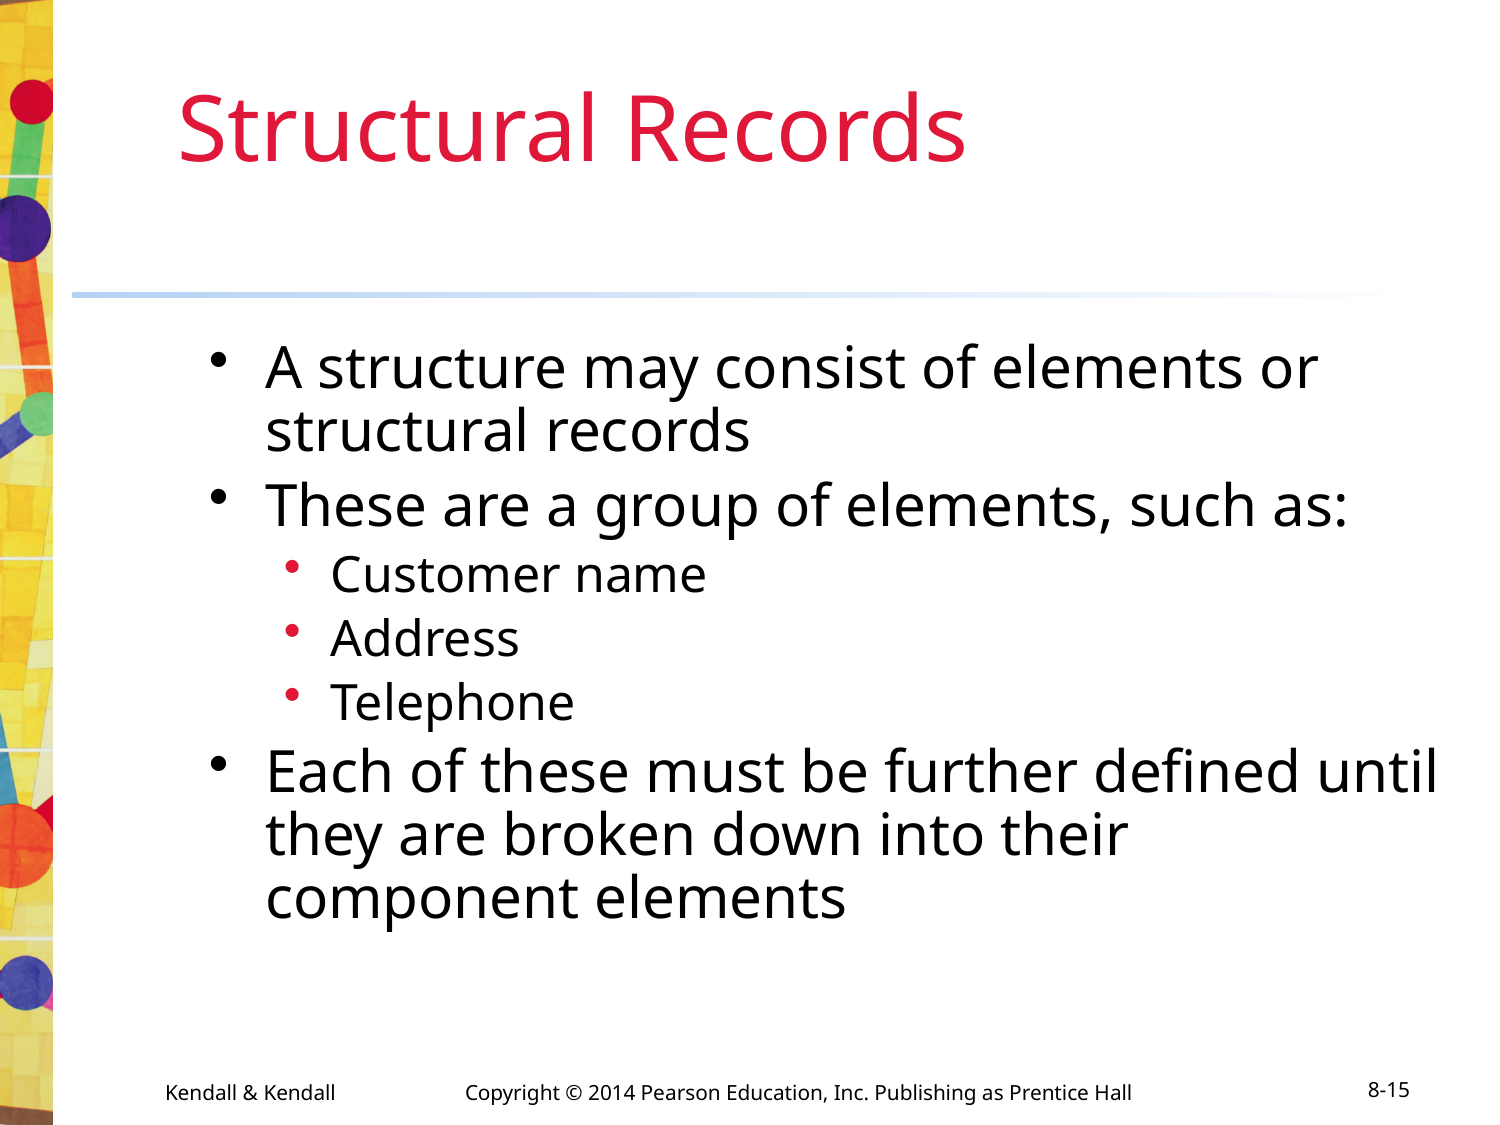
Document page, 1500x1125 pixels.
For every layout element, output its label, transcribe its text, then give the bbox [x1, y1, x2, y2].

slide_number Kendall & Kendall Copyright © 2014 Pearson Education, Inc. Publishing as Prentice Hall [150, 1037, 1112, 1113]
picture [0, 0, 53, 1125]
slide_number 8-15 [1112, 1037, 1425, 1113]
list A structure may consist of elements or structural records These are a group of elements, such as: Customer name Address Telephone Each of these must be further defined until they are broken down into their component elements [193, 330, 1470, 1007]
title Structural Records [162, 62, 1455, 251]
